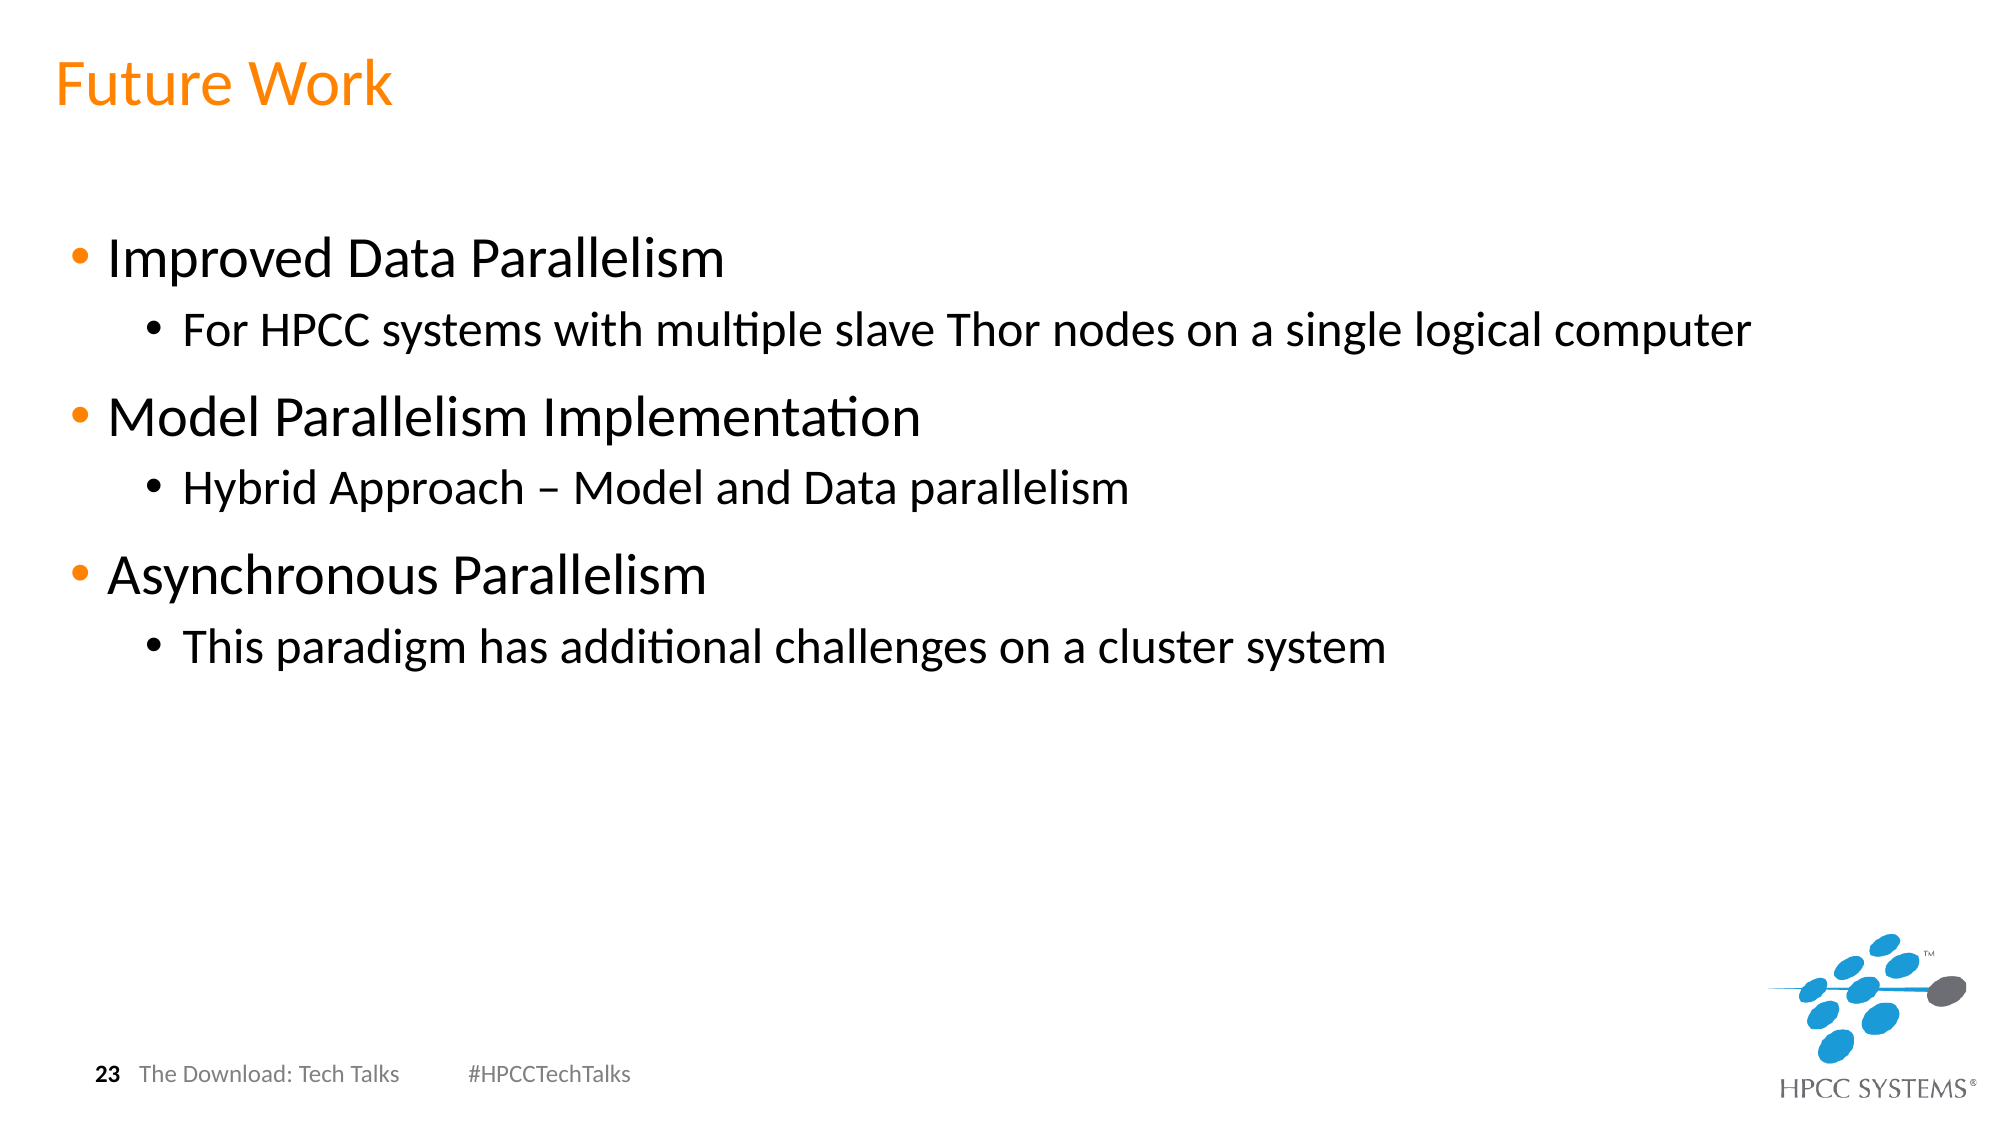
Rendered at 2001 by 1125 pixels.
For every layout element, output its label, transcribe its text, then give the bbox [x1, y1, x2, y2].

slide_number 23 [55, 1042, 121, 1103]
picture [1768, 934, 1977, 1098]
footer The Download: Tech Talks #HPCCTechTalks [139, 1042, 884, 1103]
title Future Work [55, 48, 1944, 192]
list Improved Data Parallelism For HPCC systems with multiple slave Thor nodes on a single logical computer Model Parallelism Implementation Hybrid Approach – Model and Data parallelism Asynchronous Parallelism This paradigm has additional challenges on a cluster system [55, 219, 1946, 1013]
